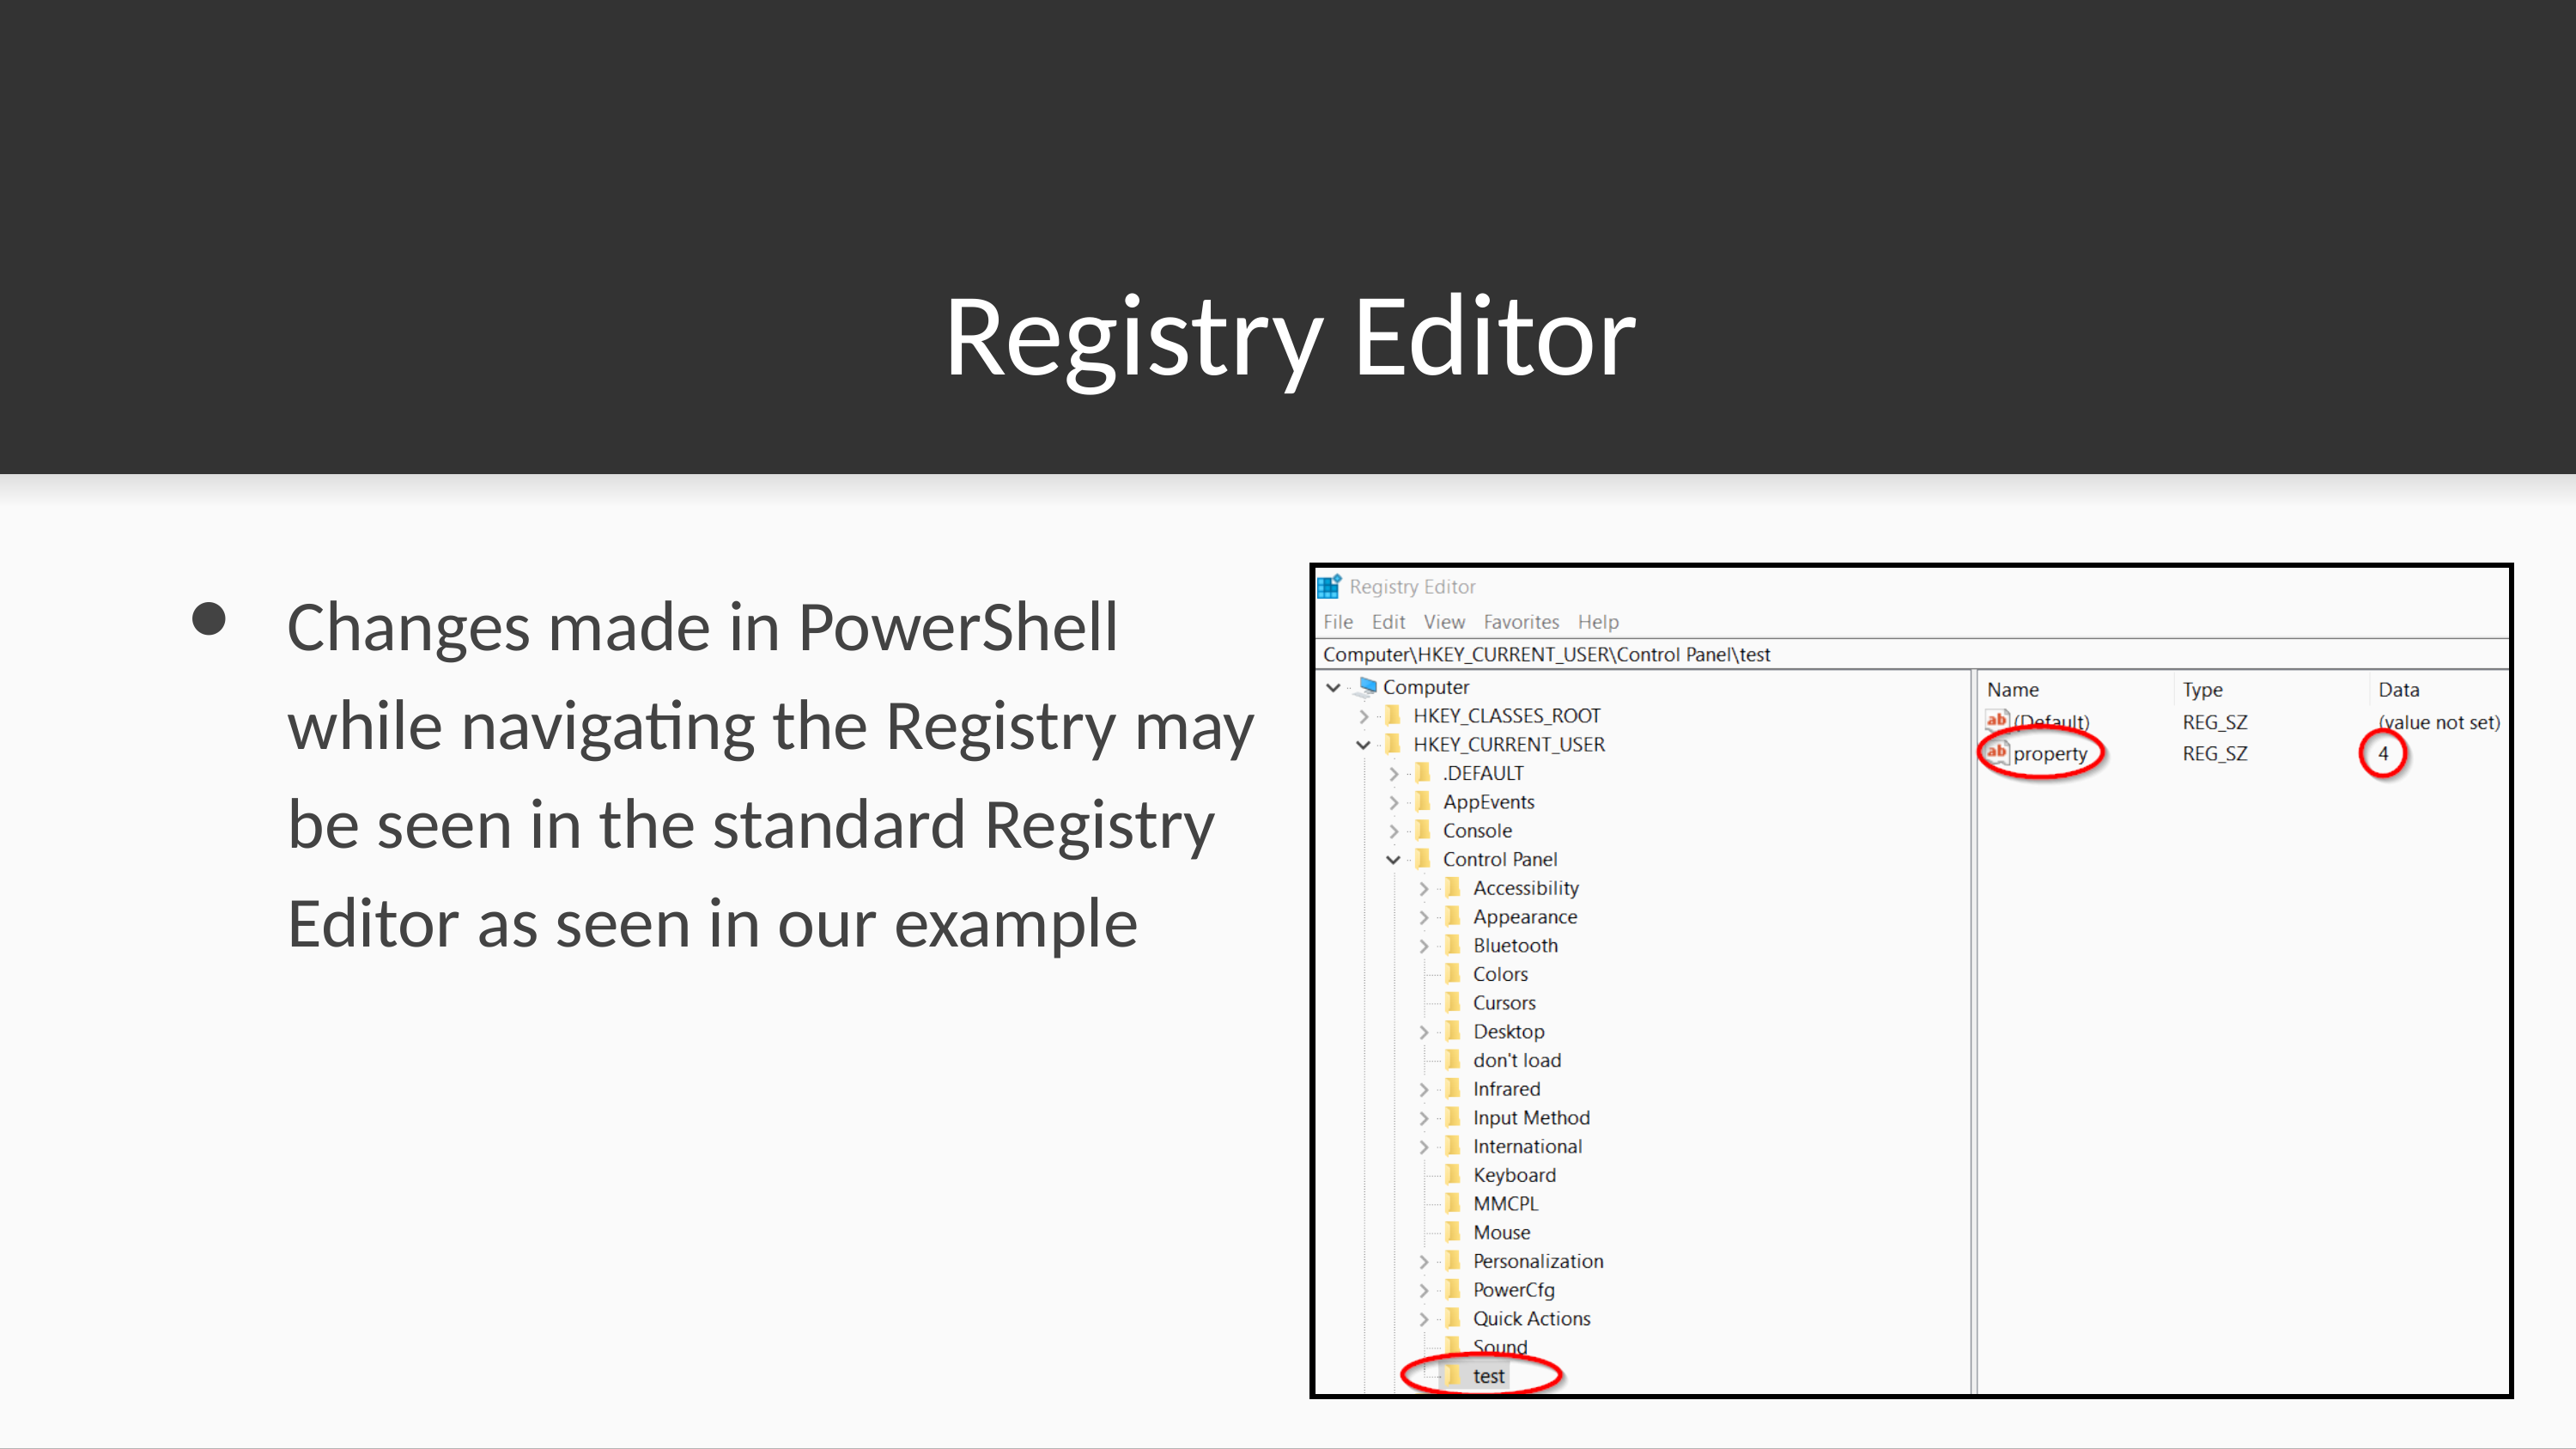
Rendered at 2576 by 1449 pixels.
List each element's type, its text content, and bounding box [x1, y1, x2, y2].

title Registry Editor [132, 208, 2450, 425]
picture [1315, 567, 2509, 1395]
list Changes made in PowerShell while navigating the Registry may be seen in the standard Registry Editor as seen in our example [132, 540, 1315, 1304]
